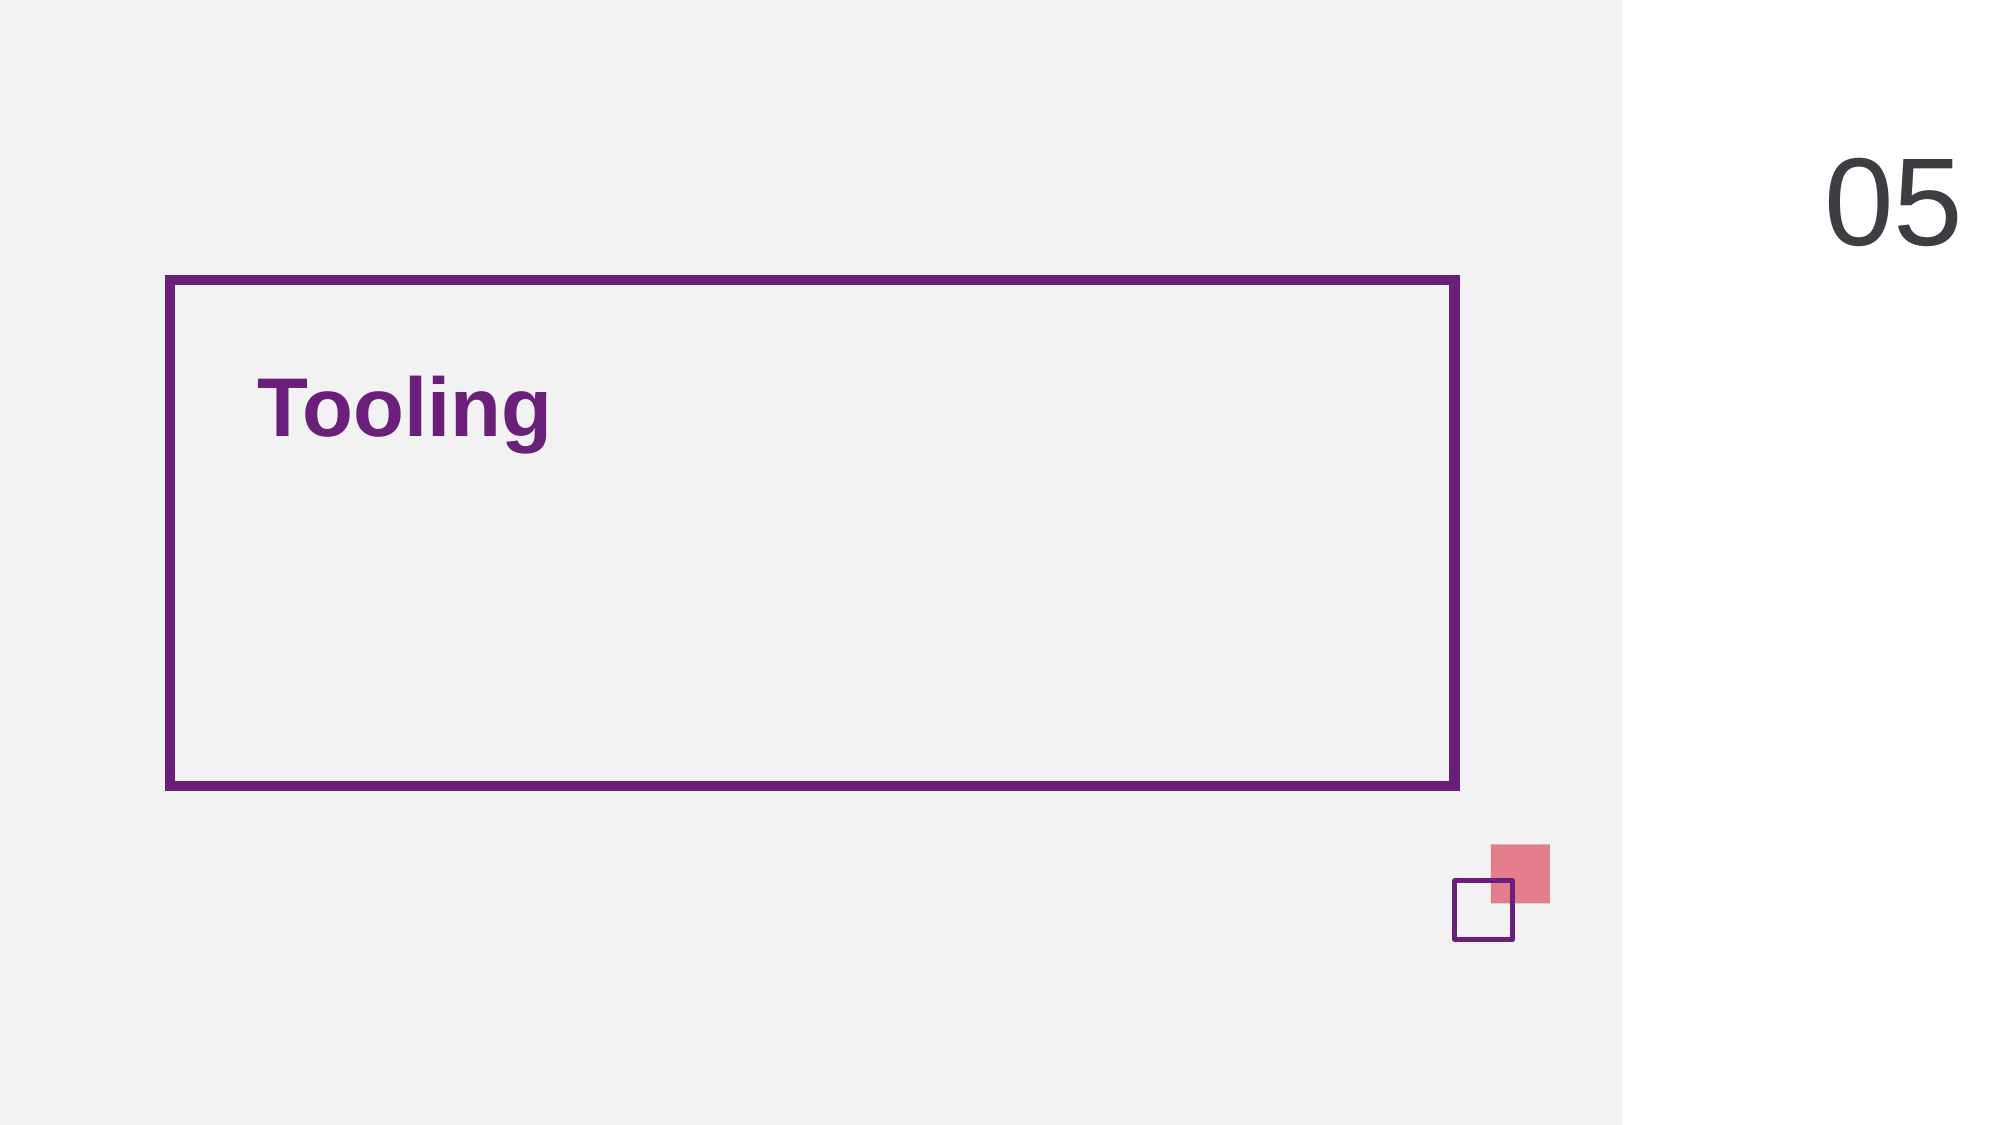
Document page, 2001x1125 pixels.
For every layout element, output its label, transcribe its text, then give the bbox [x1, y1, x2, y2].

list 05 [1707, 36, 1979, 280]
list Tooling [242, 357, 1382, 704]
